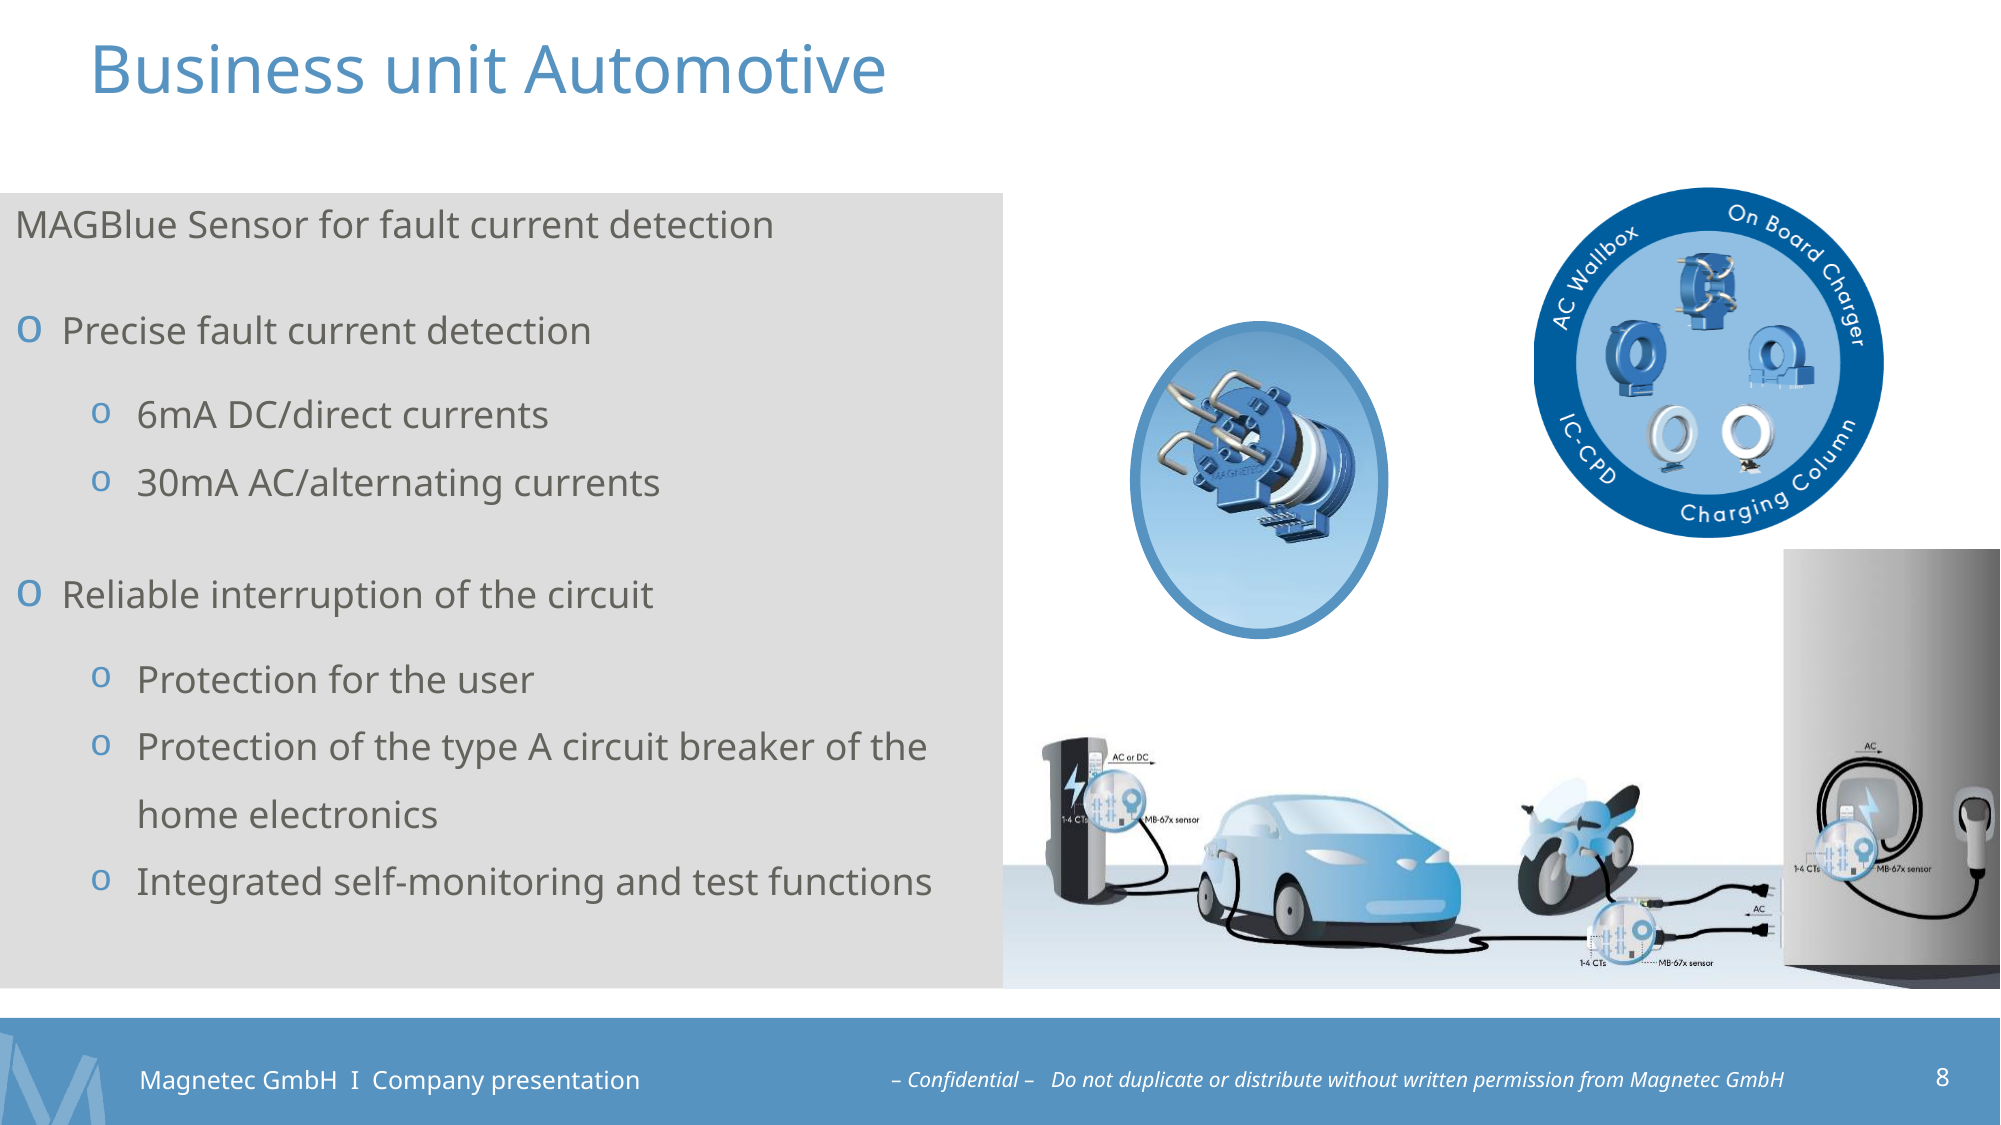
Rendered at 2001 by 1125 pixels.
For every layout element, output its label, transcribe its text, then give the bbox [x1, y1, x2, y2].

picture [1003, 171, 2000, 989]
picture [0, 1032, 106, 1125]
text_box Business unit Automotive [0, 19, 2000, 115]
text_box MAGBlue Sensor for fault current detection Precise fault current detection 6mA DC/direct currents 30mA AC/alternating currents Reliable interruption of the circuit Protection for the user Protection of the type A circuit breaker of the home electronics Integrated self-monitoring and test functions [0, 192, 1004, 989]
